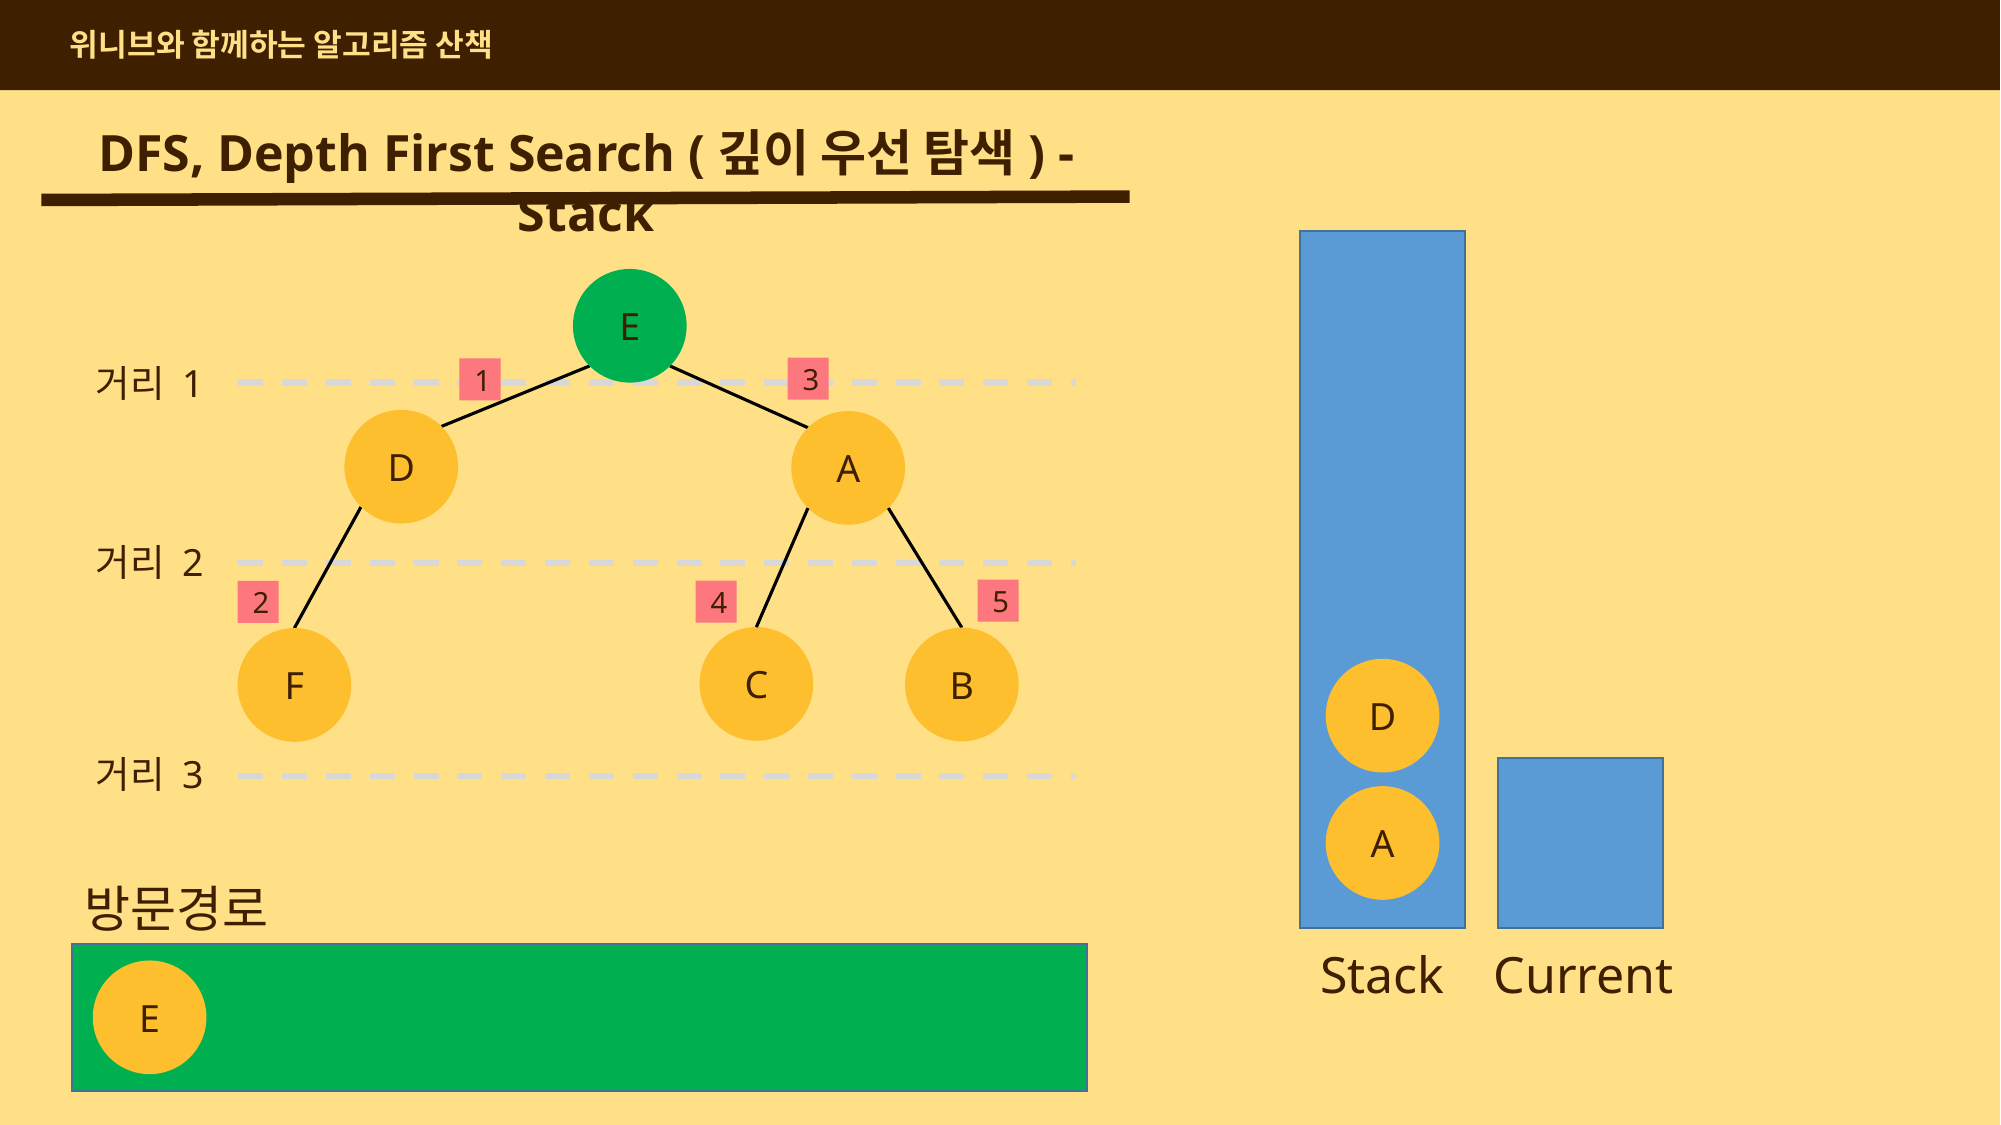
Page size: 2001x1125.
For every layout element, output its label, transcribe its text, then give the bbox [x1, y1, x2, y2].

text_box [1497, 757, 1664, 928]
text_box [294, 506, 362, 629]
text_box A [1325, 786, 1440, 900]
text_box DFS, Depth First Search (깊이 우선 탐색) - Stack [17, 114, 1155, 250]
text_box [669, 365, 809, 428]
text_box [441, 365, 590, 427]
text_box E [92, 960, 207, 1075]
text_box [1299, 231, 1466, 928]
text_box BFS, Breadth First Search (너비 우선 탐색) – Queue [46, 199, 1124, 207]
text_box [888, 507, 962, 628]
text_box D [1325, 658, 1440, 773]
text_box [0, 0, 2000, 91]
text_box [47, 196, 1124, 201]
text_box 방문경로 [47, 870, 305, 946]
text_box Current [1477, 935, 1690, 1011]
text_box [756, 507, 809, 628]
text_box E [572, 268, 687, 351]
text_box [47, 352, 1076, 806]
text_box 위니브와 함께하는 알고리즘 산책 [54, 17, 805, 71]
text_box [71, 943, 1088, 1091]
text_box Stack [1287, 935, 1477, 1011]
